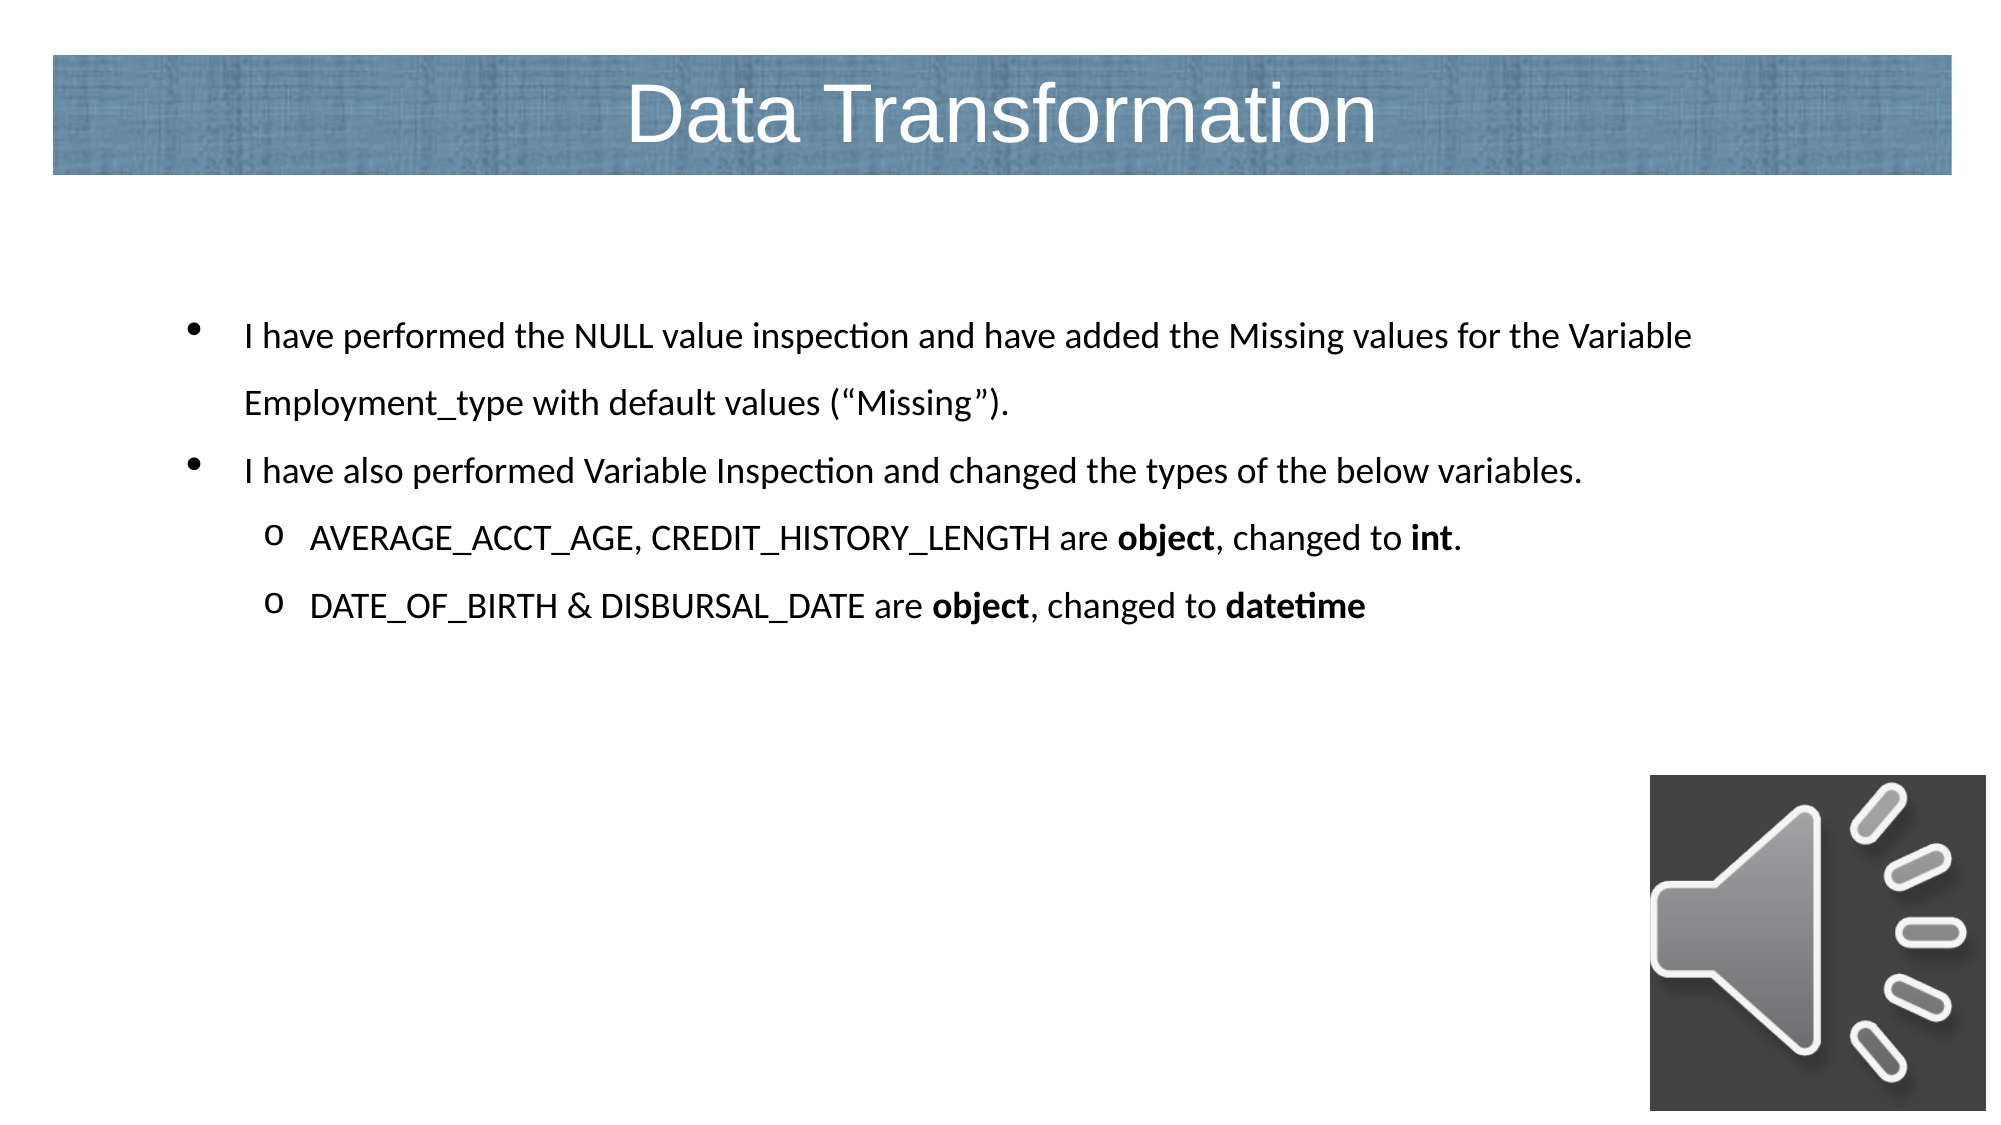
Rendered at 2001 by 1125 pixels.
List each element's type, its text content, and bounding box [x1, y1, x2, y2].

list Data Transformation [53, 55, 1952, 175]
text_box I have performed the NULL value inspection and have added the Missing values for the Variable Employment_type with default values (“Missing”). I have also performed Variable Inspection and changed the types of the below variables. AVERAGE_ACCT_AGE, CREDIT_HISTORY_LENGTH are object, changed to int. DATE_OF_BIRTH & DISBURSAL_DATE are object, changed to datetime [173, 280, 1815, 633]
picture [1648, 773, 1987, 1112]
